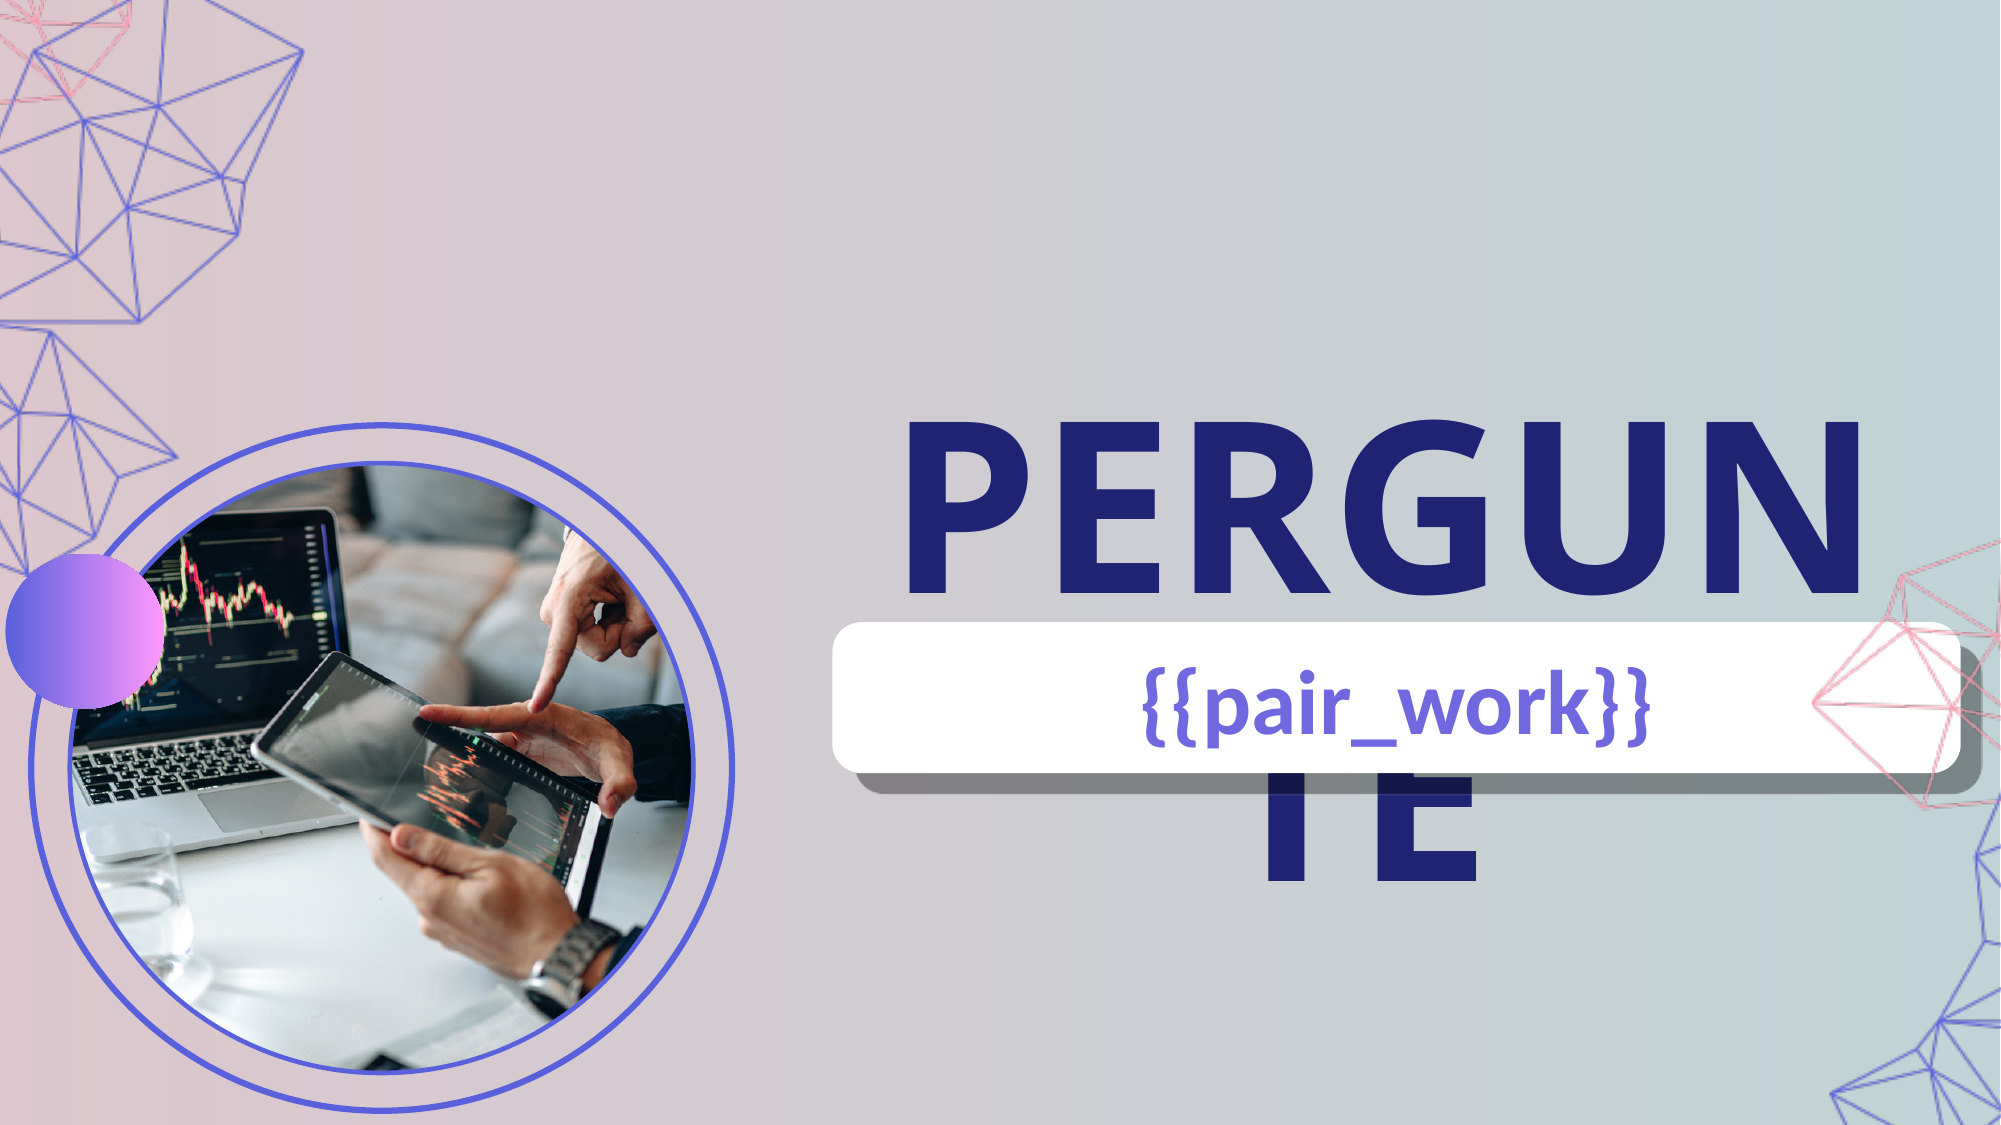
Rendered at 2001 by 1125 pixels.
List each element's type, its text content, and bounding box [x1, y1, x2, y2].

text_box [5, 425, 733, 1111]
text_box [0, 0, 306, 423]
text_box PERGUNTE [832, 346, 1938, 937]
text_box [1811, 370, 2000, 1125]
text_box {{pair_work}} [838, 628, 1811, 767]
